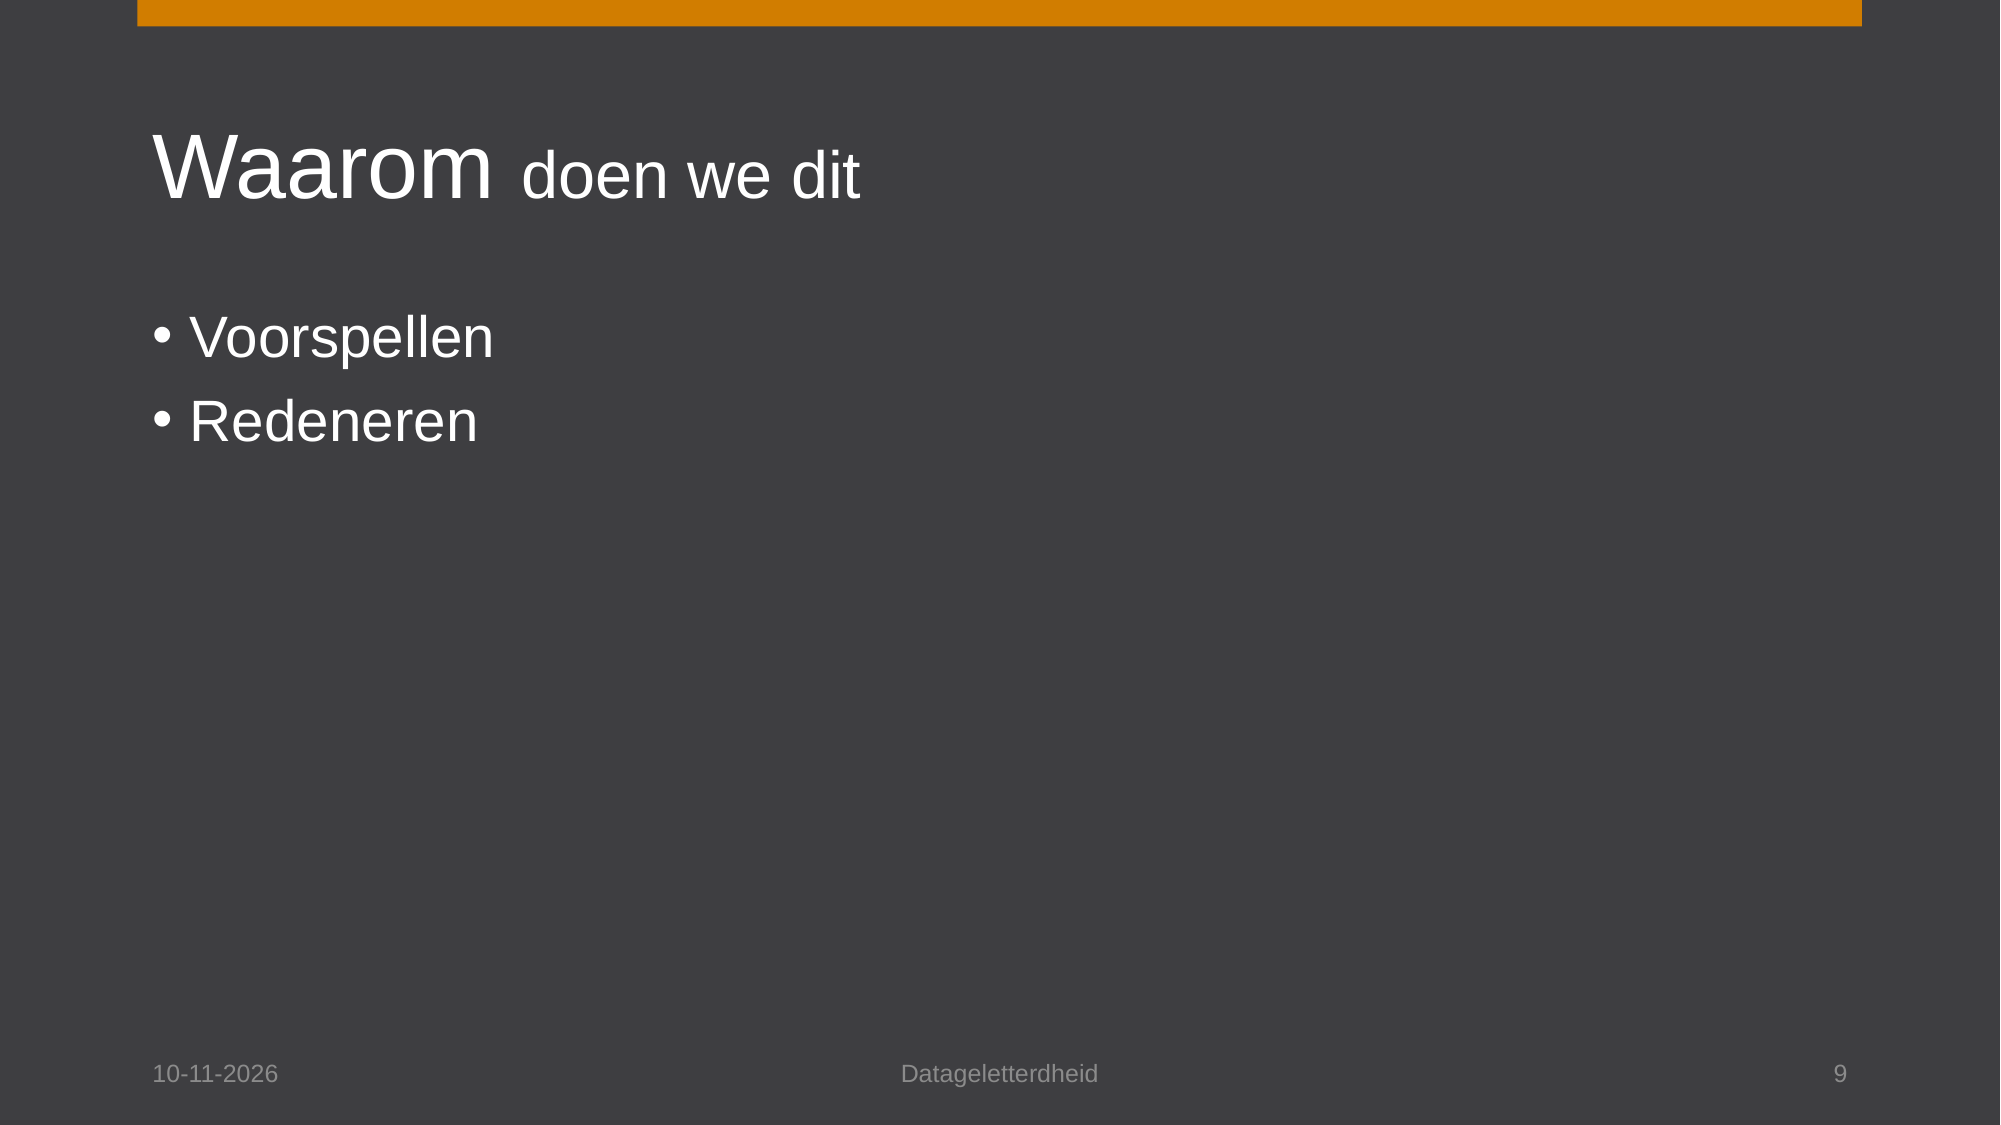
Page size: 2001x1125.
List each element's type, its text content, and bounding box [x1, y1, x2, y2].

title Waarom doen we dit [137, 59, 1863, 278]
slide_number 9 [1412, 1042, 1863, 1103]
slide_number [137, 1042, 588, 1103]
list Voorspellen Redeneren [137, 299, 988, 1014]
footer Datageletterdheid [662, 1042, 1338, 1103]
